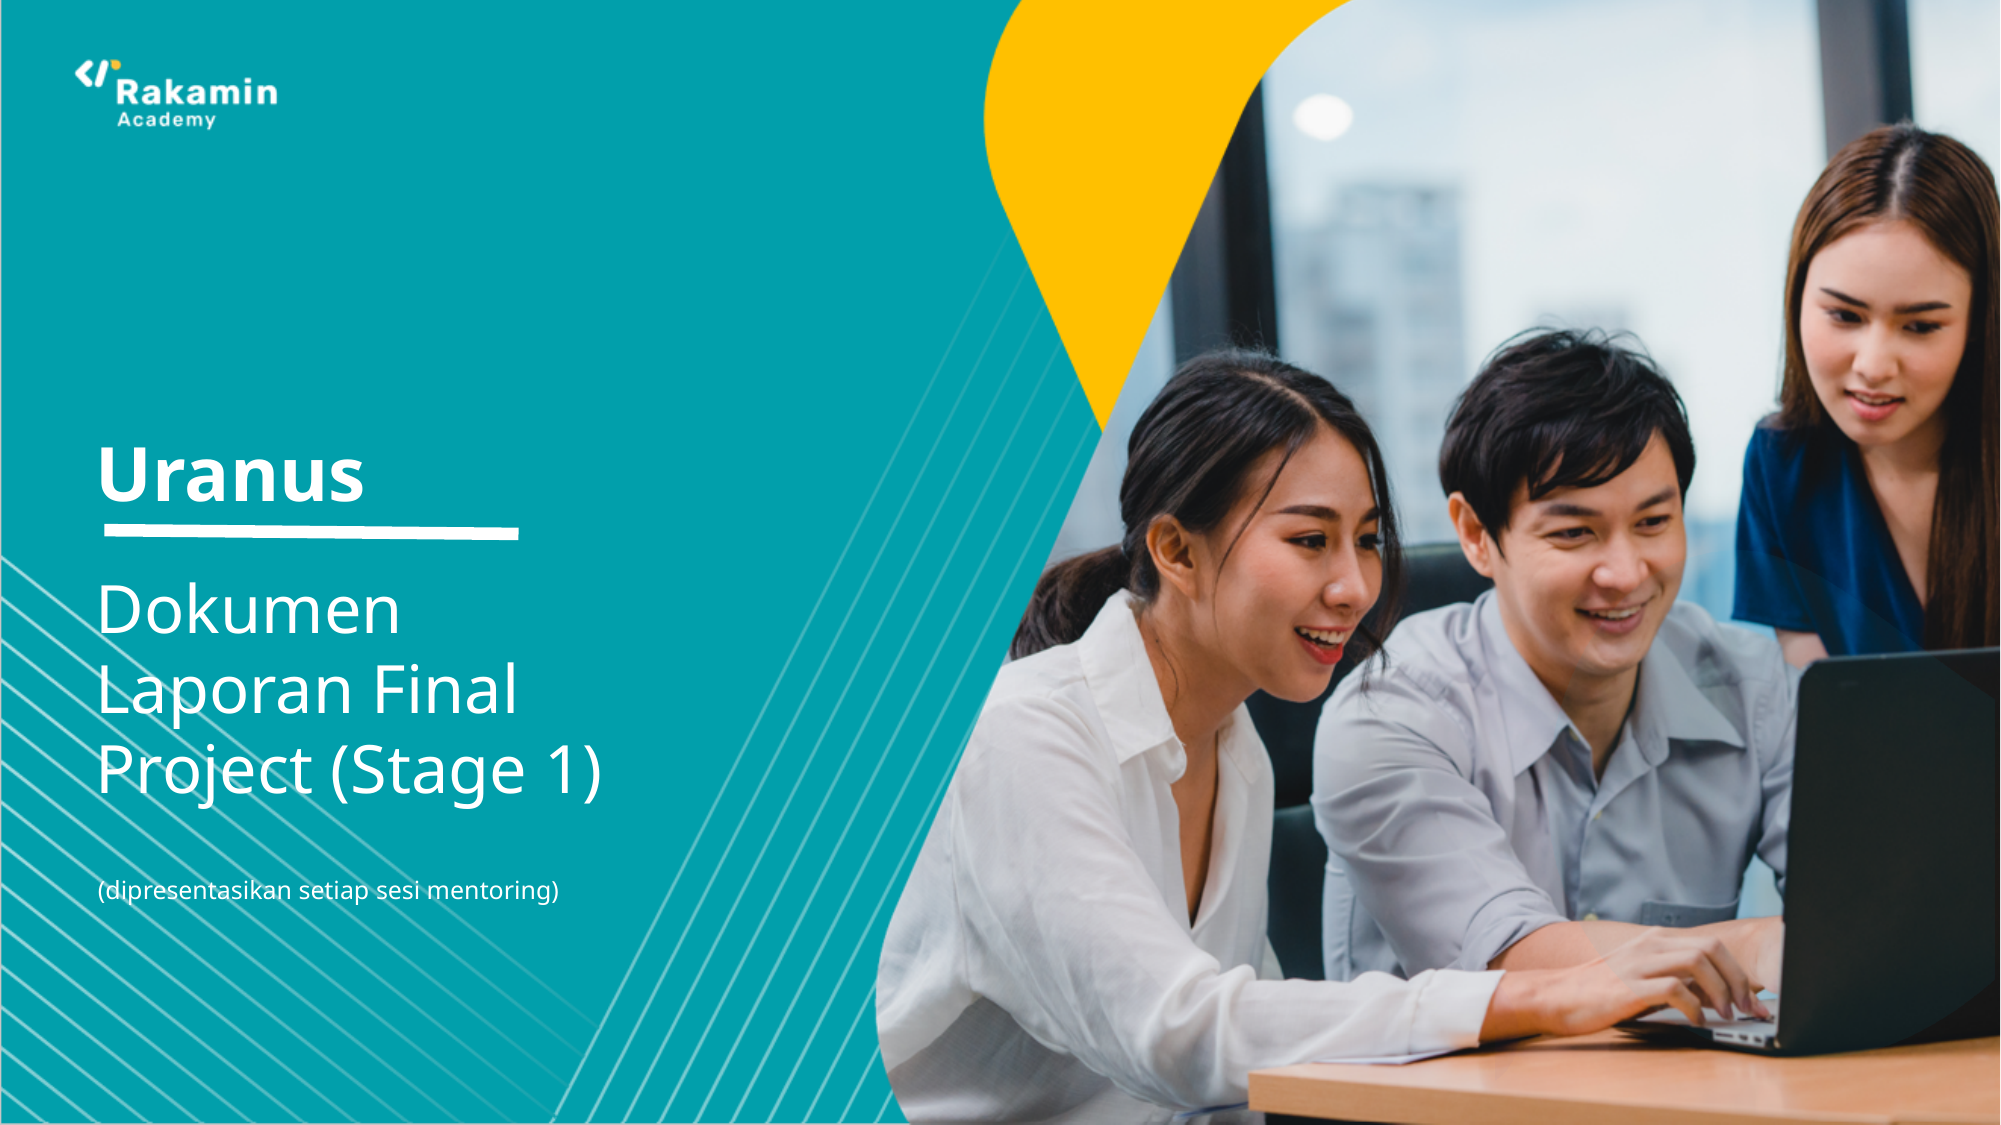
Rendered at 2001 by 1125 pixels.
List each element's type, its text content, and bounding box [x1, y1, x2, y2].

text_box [104, 529, 519, 535]
text_box Uranus [80, 270, 764, 525]
text_box Dokumen Laporan Final Project (Stage 1) [80, 559, 646, 815]
text_box (dipresentasikan setiap sesi mentoring) [82, 866, 612, 913]
picture [0, 0, 2001, 1125]
